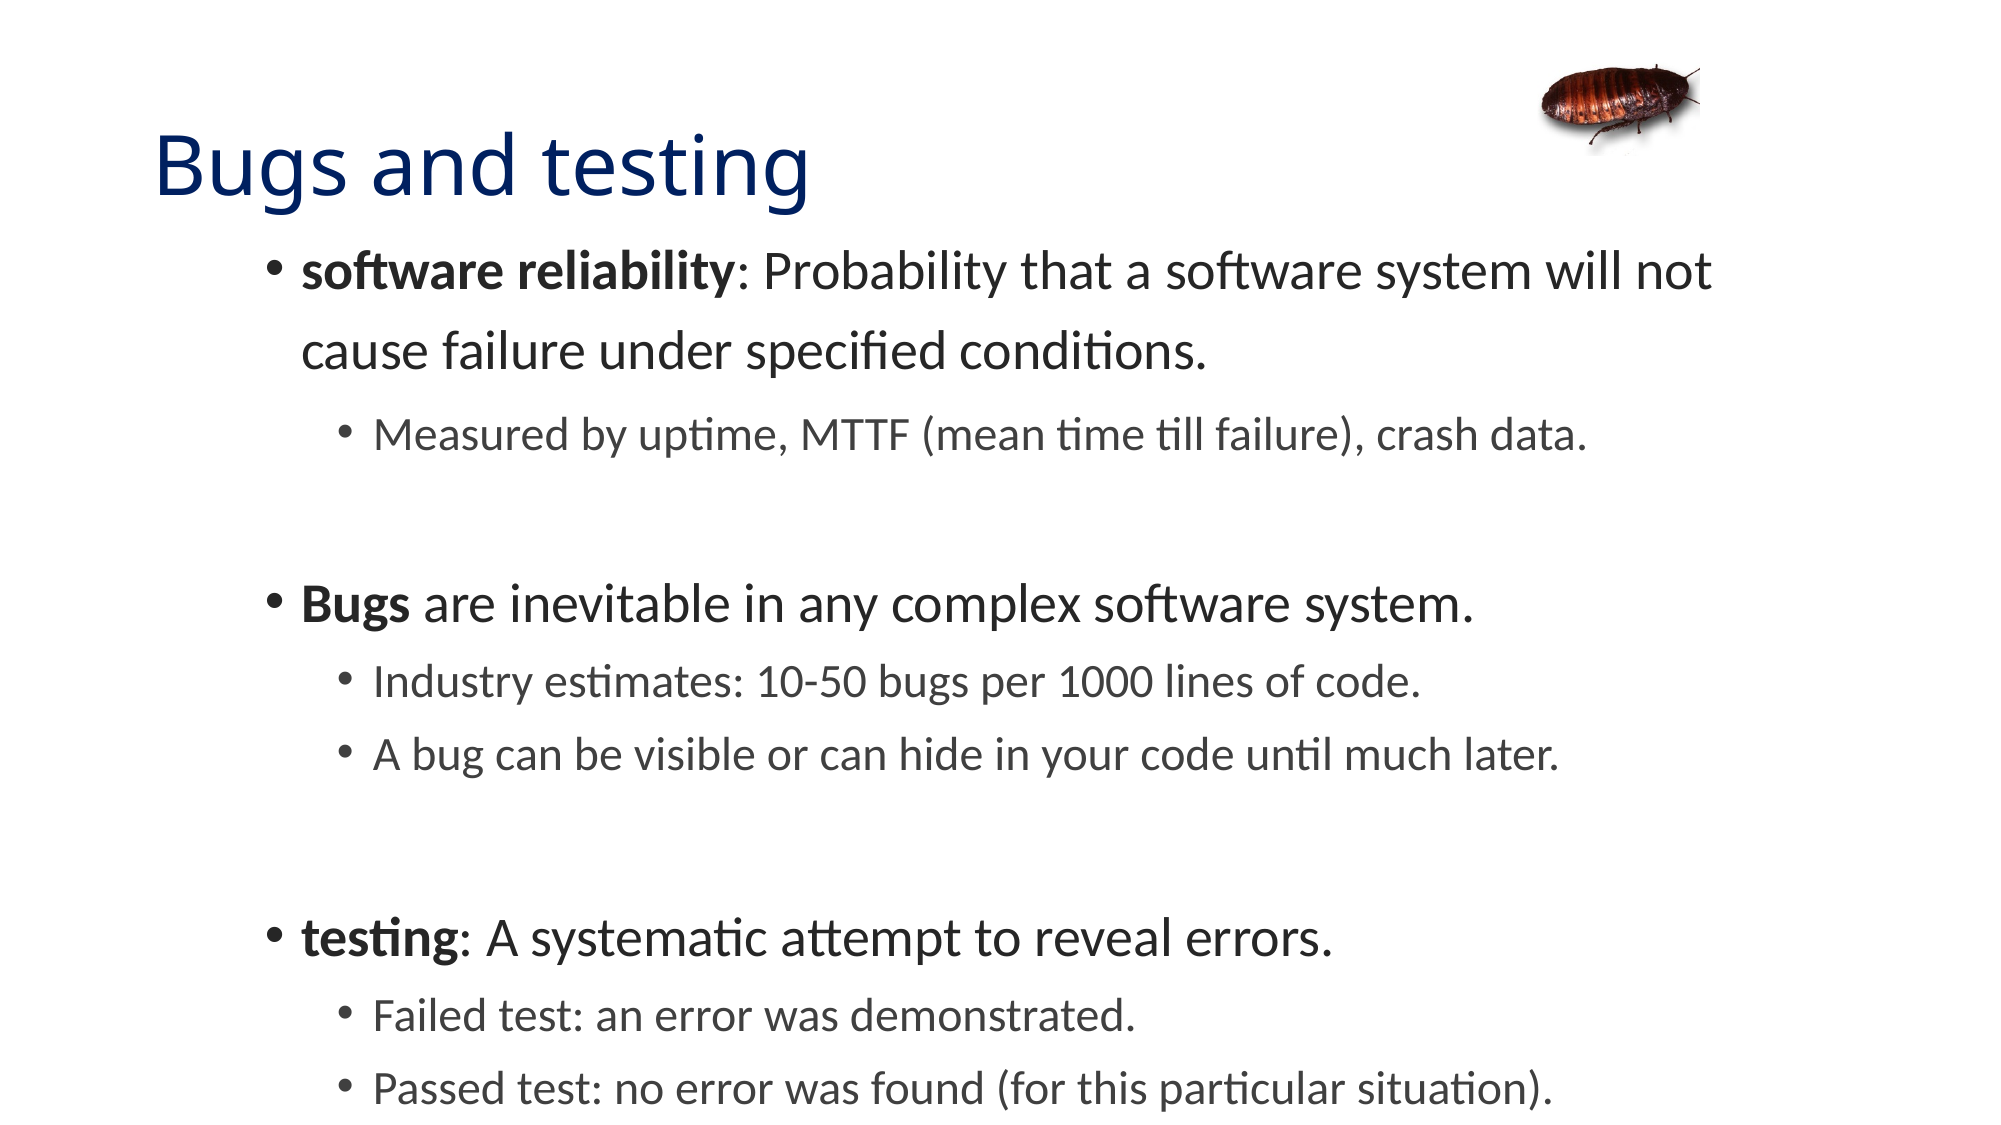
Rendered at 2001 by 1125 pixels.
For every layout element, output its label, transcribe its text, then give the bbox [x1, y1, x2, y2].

list software reliability: Probability that a software system will not cause failure under specified conditions. Measured by uptime, MTTF (mean time till failure), crash data. Bugs are inevitable in any complex software system. Industry estimates: 10-50 bugs per 1000 lines of code. A bug can be visible or can hide in your code until much later. testing: A systematic attempt to reveal errors. Failed test: an error was demonstrated. Passed test: no error was found (for this particular situation). [249, 212, 1750, 1125]
title Bugs and testing [137, 59, 1863, 278]
picture [1537, 62, 1700, 156]
